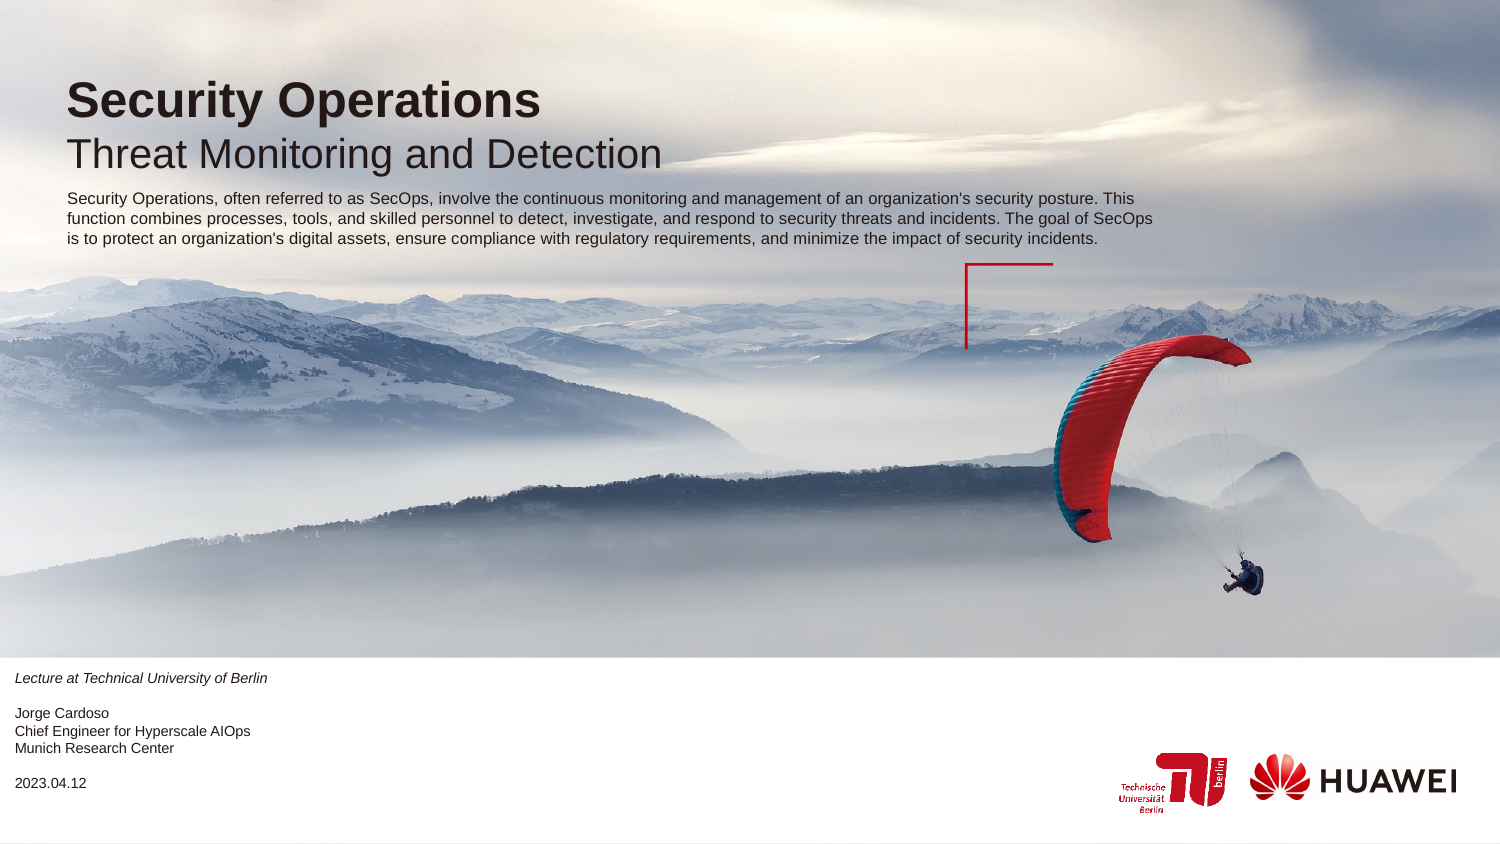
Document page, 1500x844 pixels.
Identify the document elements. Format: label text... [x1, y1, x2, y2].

picture [1250, 754, 1456, 800]
picture [1119, 753, 1227, 813]
list Security Operations, often referred to as SecOps, involve the continuous monitoring and management of an organization's security posture. This function combines processes, tools, and skilled personnel to detect, investigate, and respond to security threats and incidents. The goal of SecOps is to protect an organization's digital assets, ensure compliance with regulatory requirements, and minimize the impact of security incidents. [52, 180, 1172, 257]
picture [0, 0, 1500, 657]
title Security Operations Threat Monitoring and Detection [66, 63, 1258, 181]
text_box Lecture at Technical University of Berlin Jorge Cardoso Chief Engineer for Hyperscale AIOps Munich Research Center 2023.04.12 [0, 661, 335, 804]
